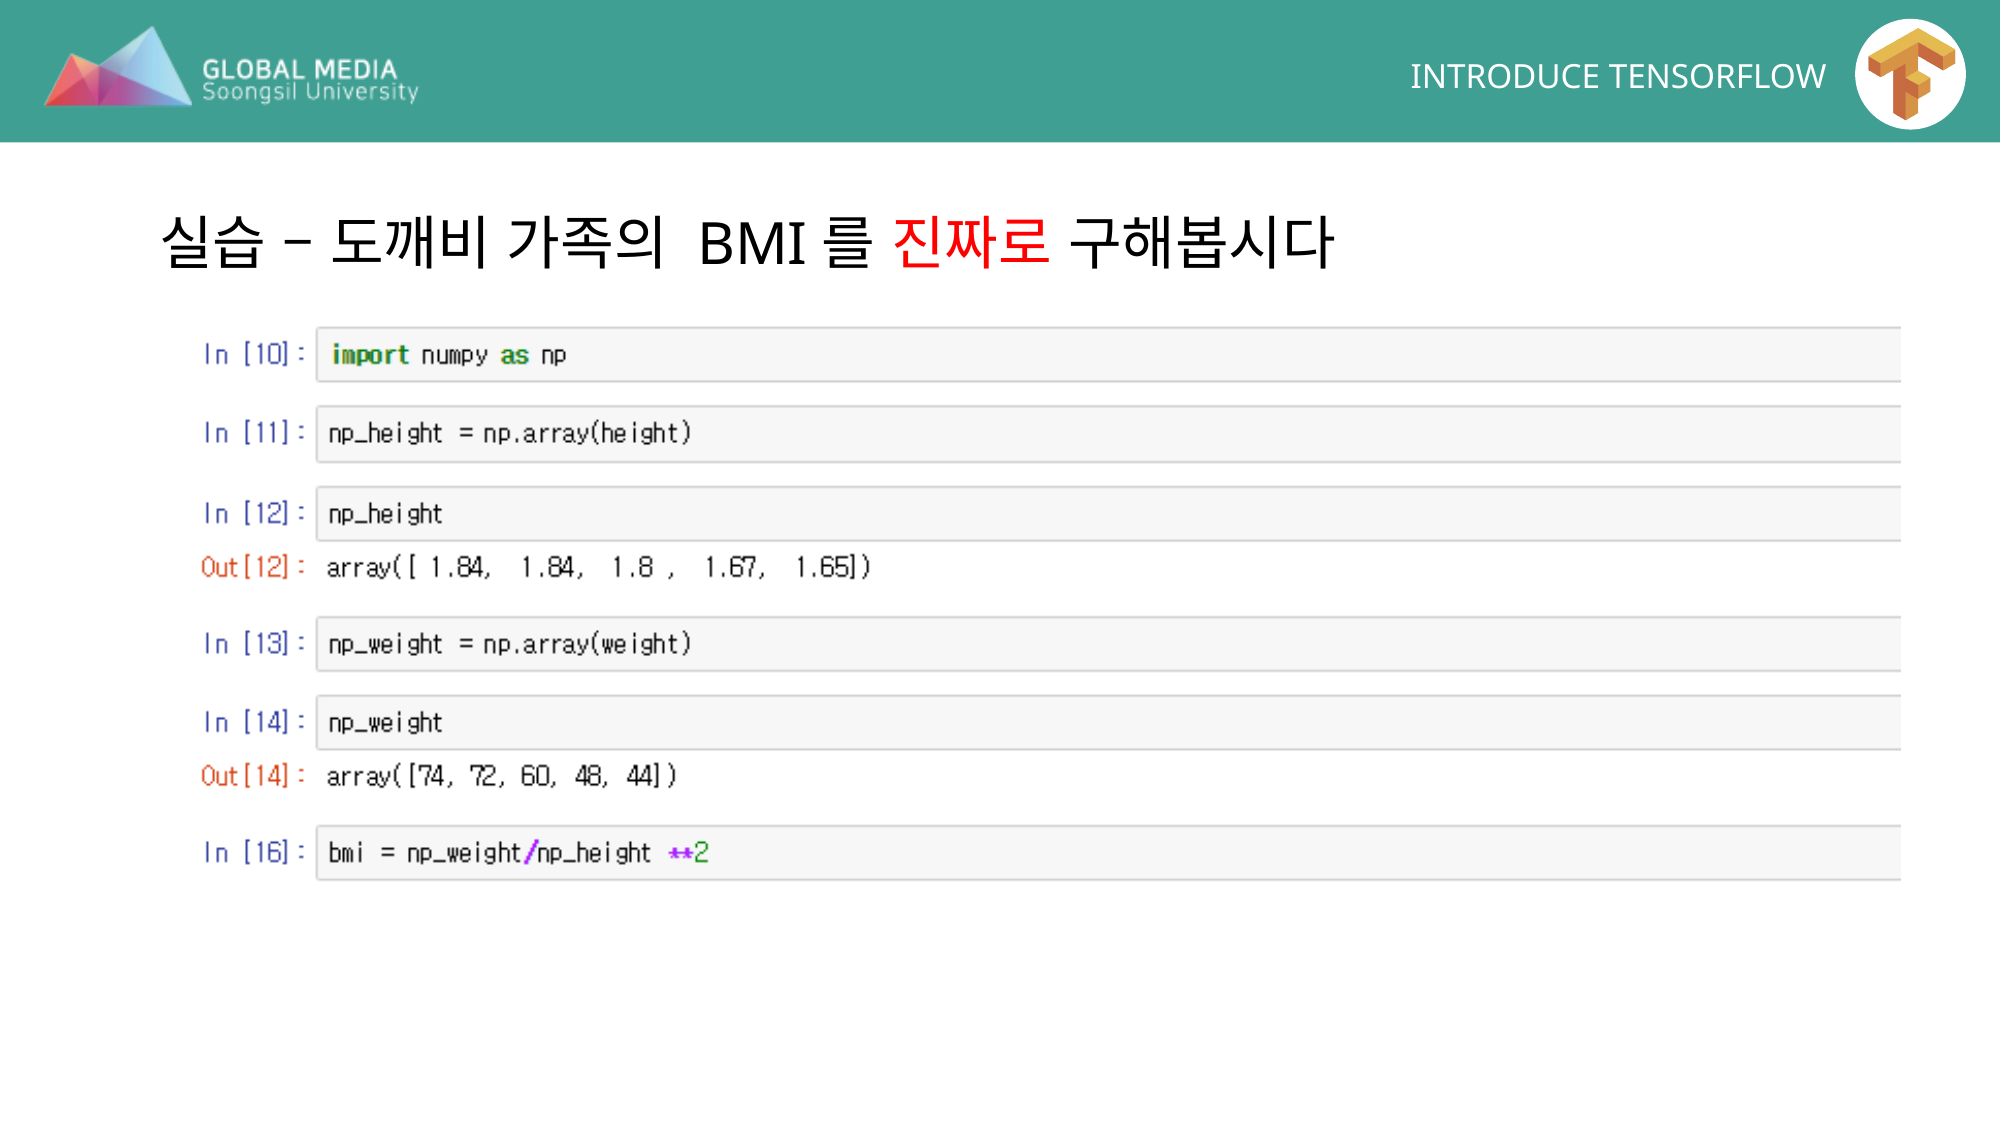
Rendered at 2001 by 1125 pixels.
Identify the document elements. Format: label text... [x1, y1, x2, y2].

text_box 실습 – 도깨비 가족의 BMI를 진짜로 구해봅시다 [144, 136, 1870, 354]
picture [34, 18, 435, 121]
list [178, 290, 1901, 904]
picture [1864, 27, 1958, 121]
